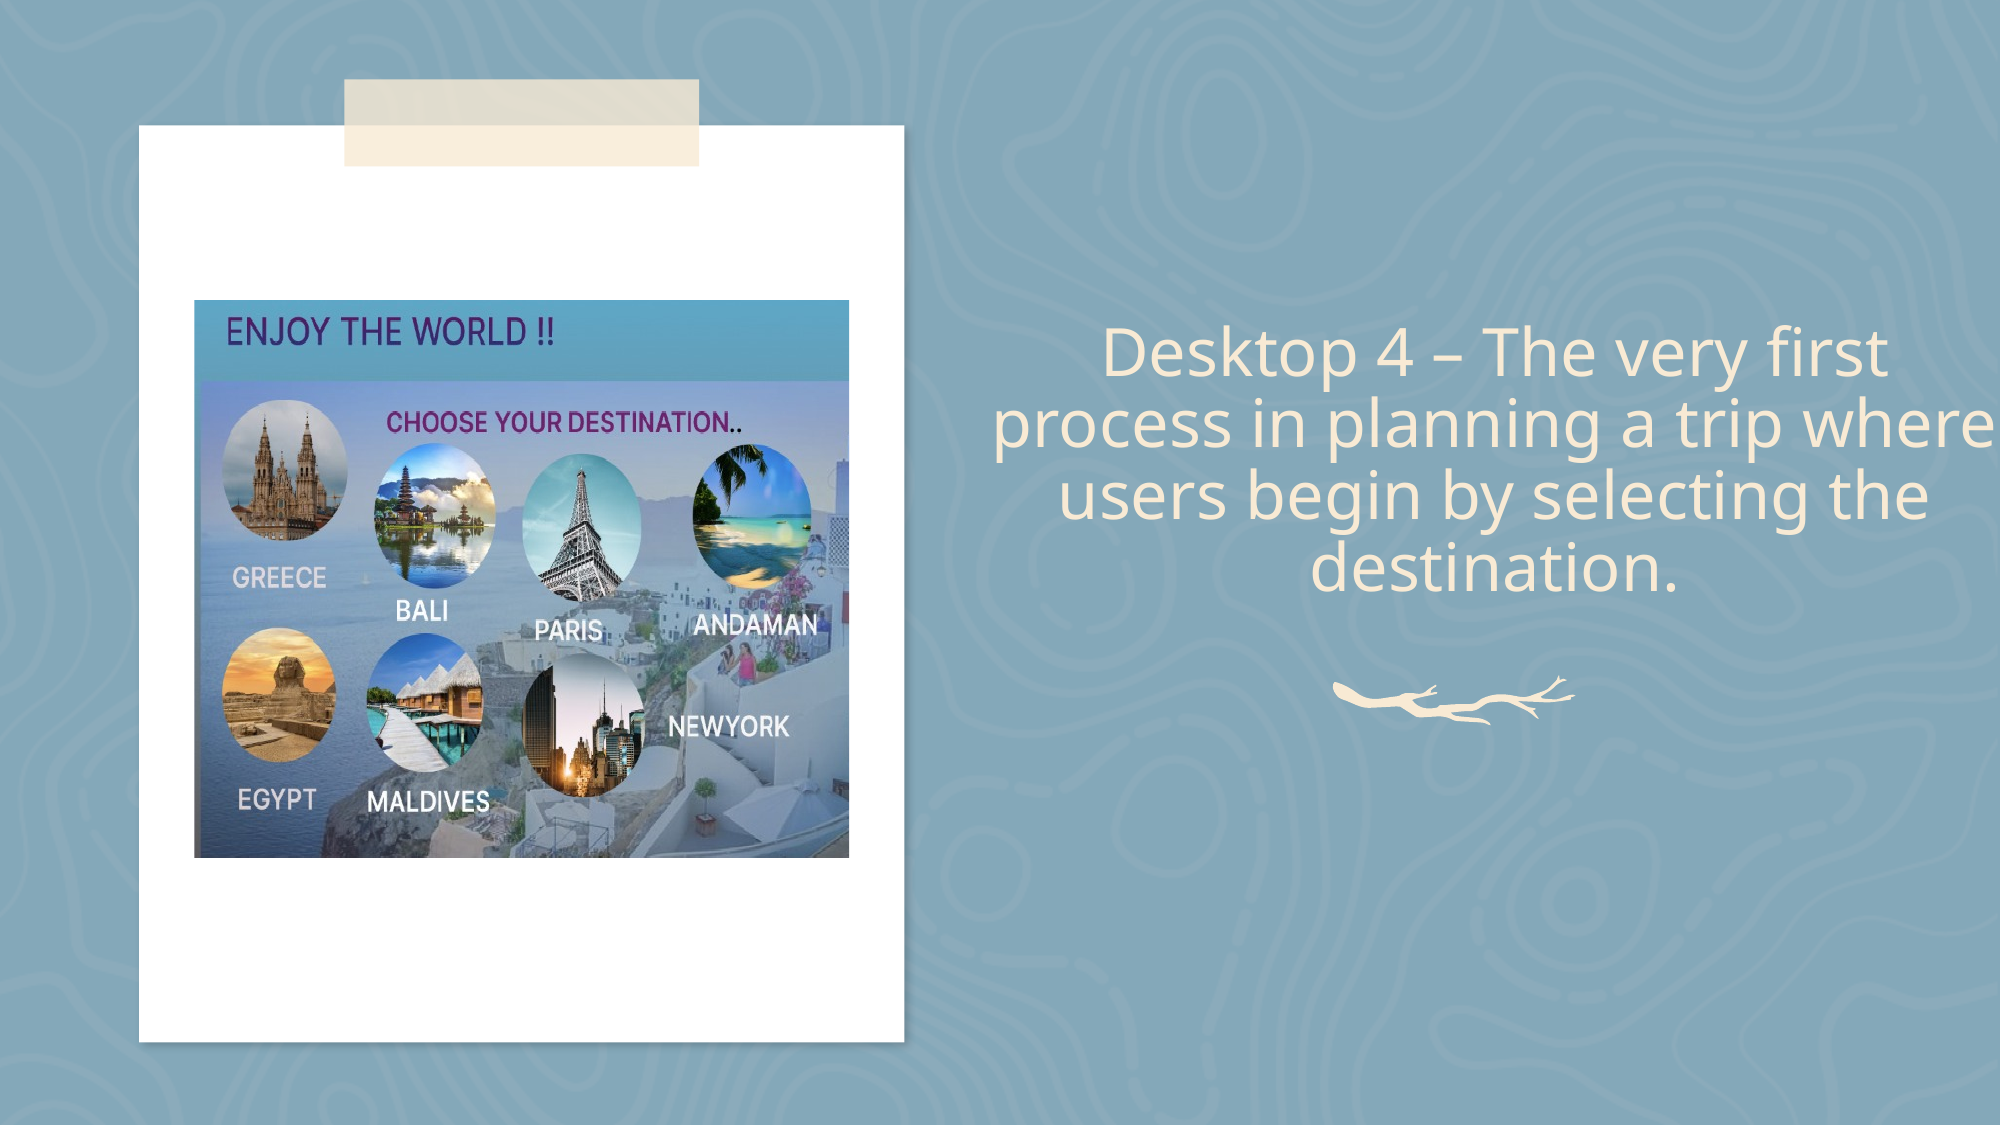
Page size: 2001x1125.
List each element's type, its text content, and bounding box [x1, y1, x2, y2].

picture [194, 299, 850, 858]
title Desktop 4 – The very first process in planning a trip where users begin by selecting the destination. [990, 318, 2000, 677]
